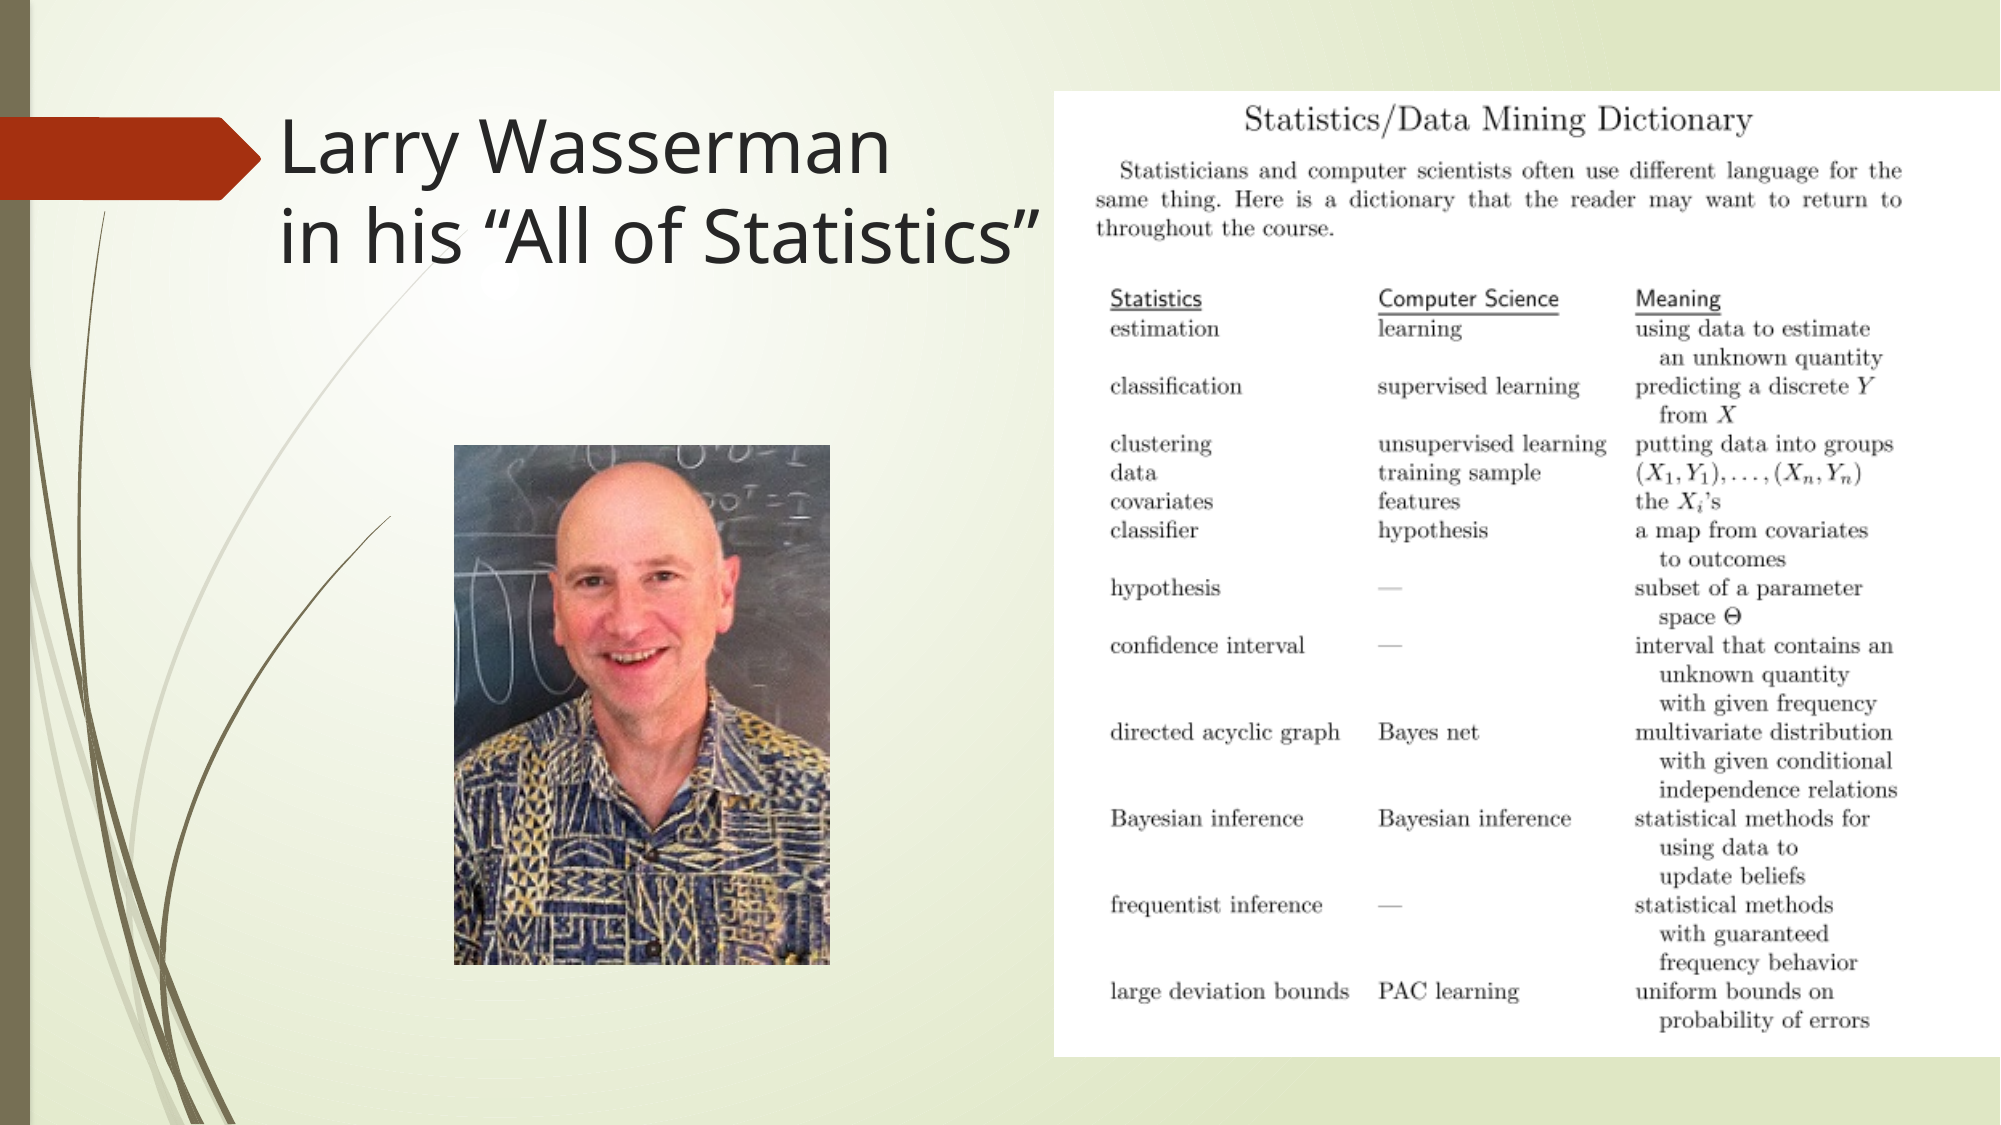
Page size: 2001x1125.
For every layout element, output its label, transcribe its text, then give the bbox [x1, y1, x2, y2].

title Larry Wasserman in his “All of Statistics” [263, 91, 1053, 313]
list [453, 444, 830, 965]
picture [1053, 91, 2000, 1057]
